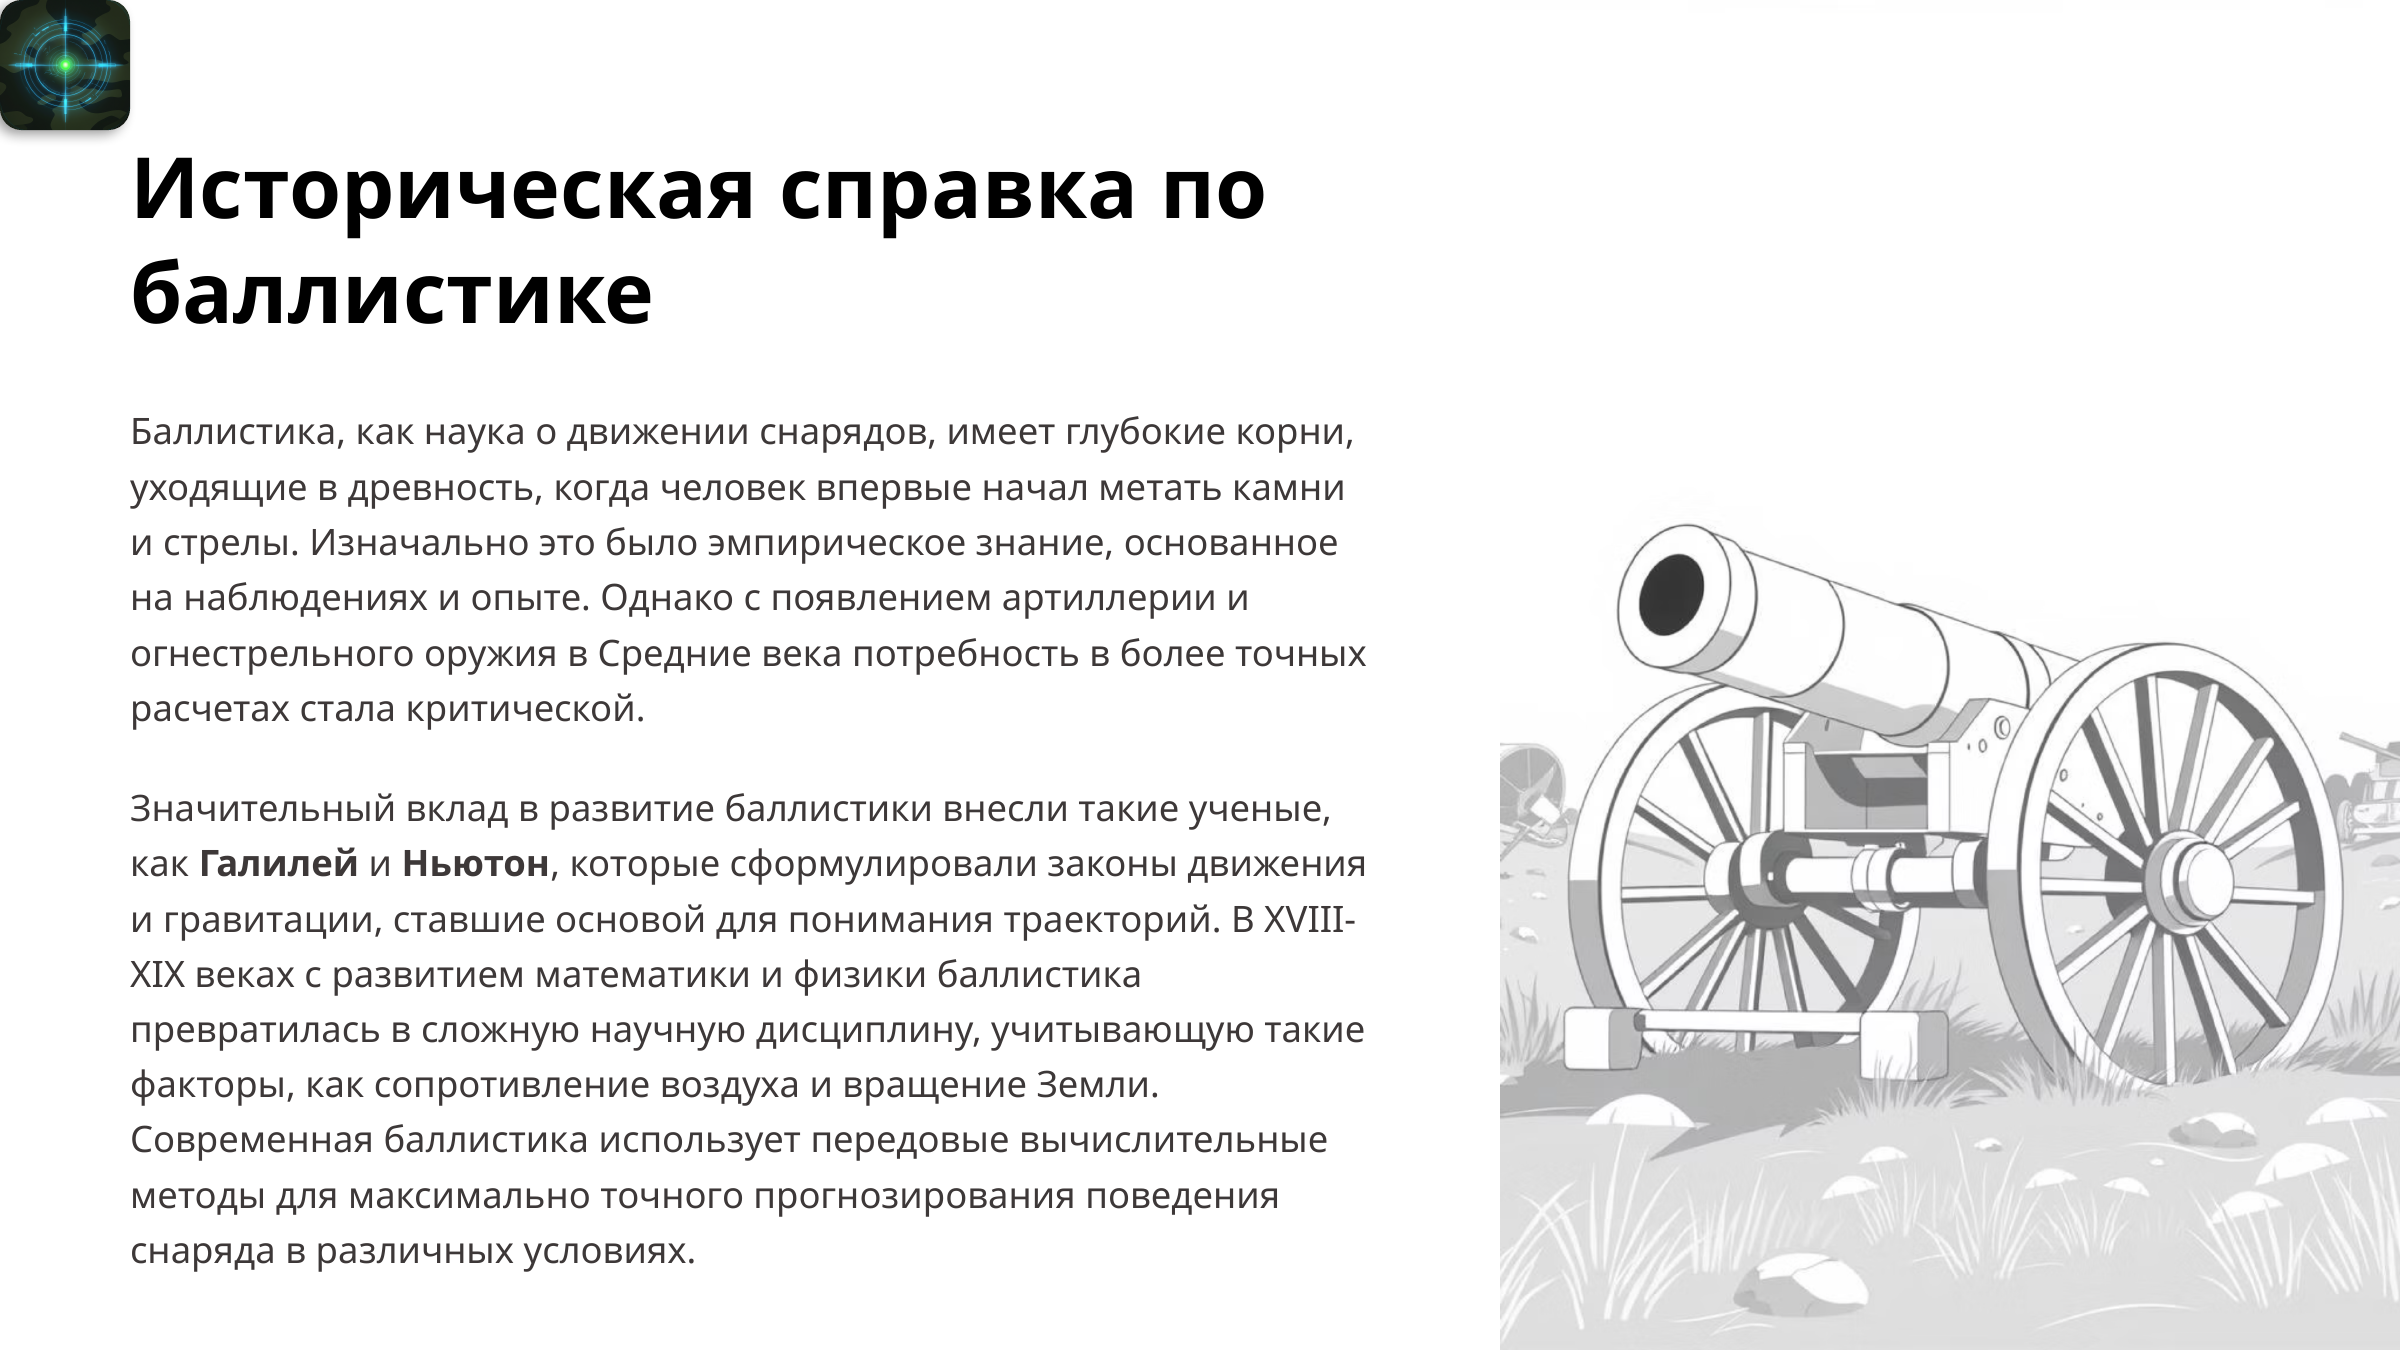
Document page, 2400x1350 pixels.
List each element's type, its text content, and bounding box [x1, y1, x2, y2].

picture [1499, 0, 2400, 1350]
text_box Баллистика, как наука о движении снарядов, имеет глубокие корни, уходящие в древность, когда человек впервые начал метать камни и стрелы. Изначально это было эмпирическое знание, основанное на наблюдениях и опыте. Однако с появлением артиллерии и огнестрельного оружия в Средние века потребность в более точных расчетах стала критической. [130, 397, 1370, 732]
text_box Значительный вклад в развитие баллистики внесли такие ученые, как Галилей и Ньютон, которые сформулировали законы движения и гравитации, ставшие основой для понимания траекторий. В XVIII-XIX веках с развитием математики и физики баллистика превратилась в сложную научную дисциплину, учитывающую такие факторы, как сопротивление воздуха и вращение Земли. Современная баллистика использует передовые вычислительные методы для максимально точного прогнозирования поведения снаряда в различных условиях. [130, 773, 1370, 1220]
picture [0, 0, 131, 131]
text_box Историческая справка по баллистике [130, 130, 1370, 342]
